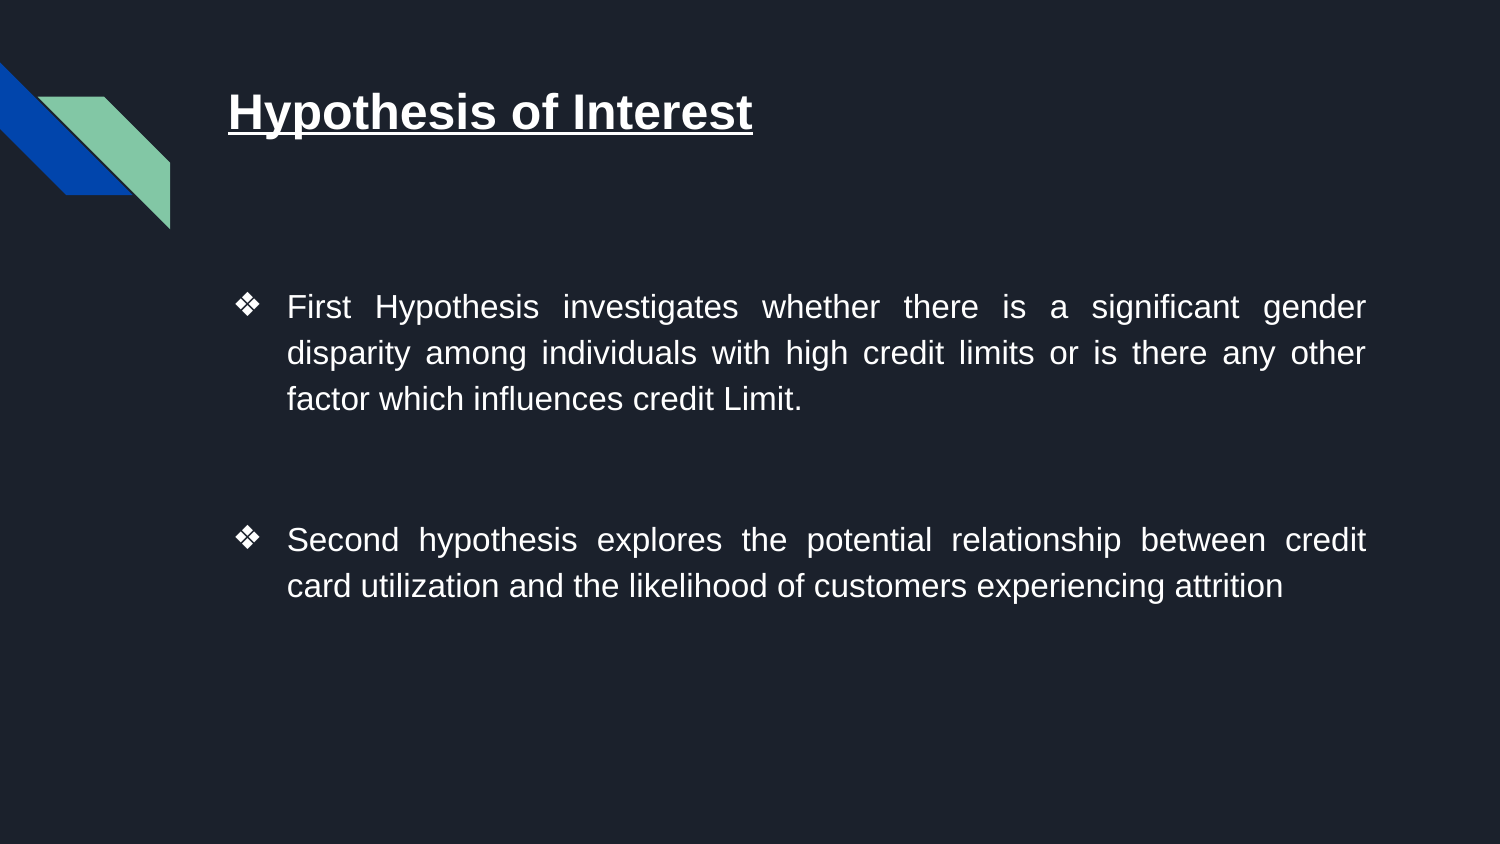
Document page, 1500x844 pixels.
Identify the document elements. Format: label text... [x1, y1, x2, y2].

title Hypothesis of Interest [212, 64, 1368, 199]
list First Hypothesis investigates whether there is a significant gender disparity among individuals with high credit limits or is there any other factor which influences credit Limit. Second hypothesis explores the potential relationship between credit card utilization and the likelihood of customers experiencing attrition [196, 199, 1384, 746]
